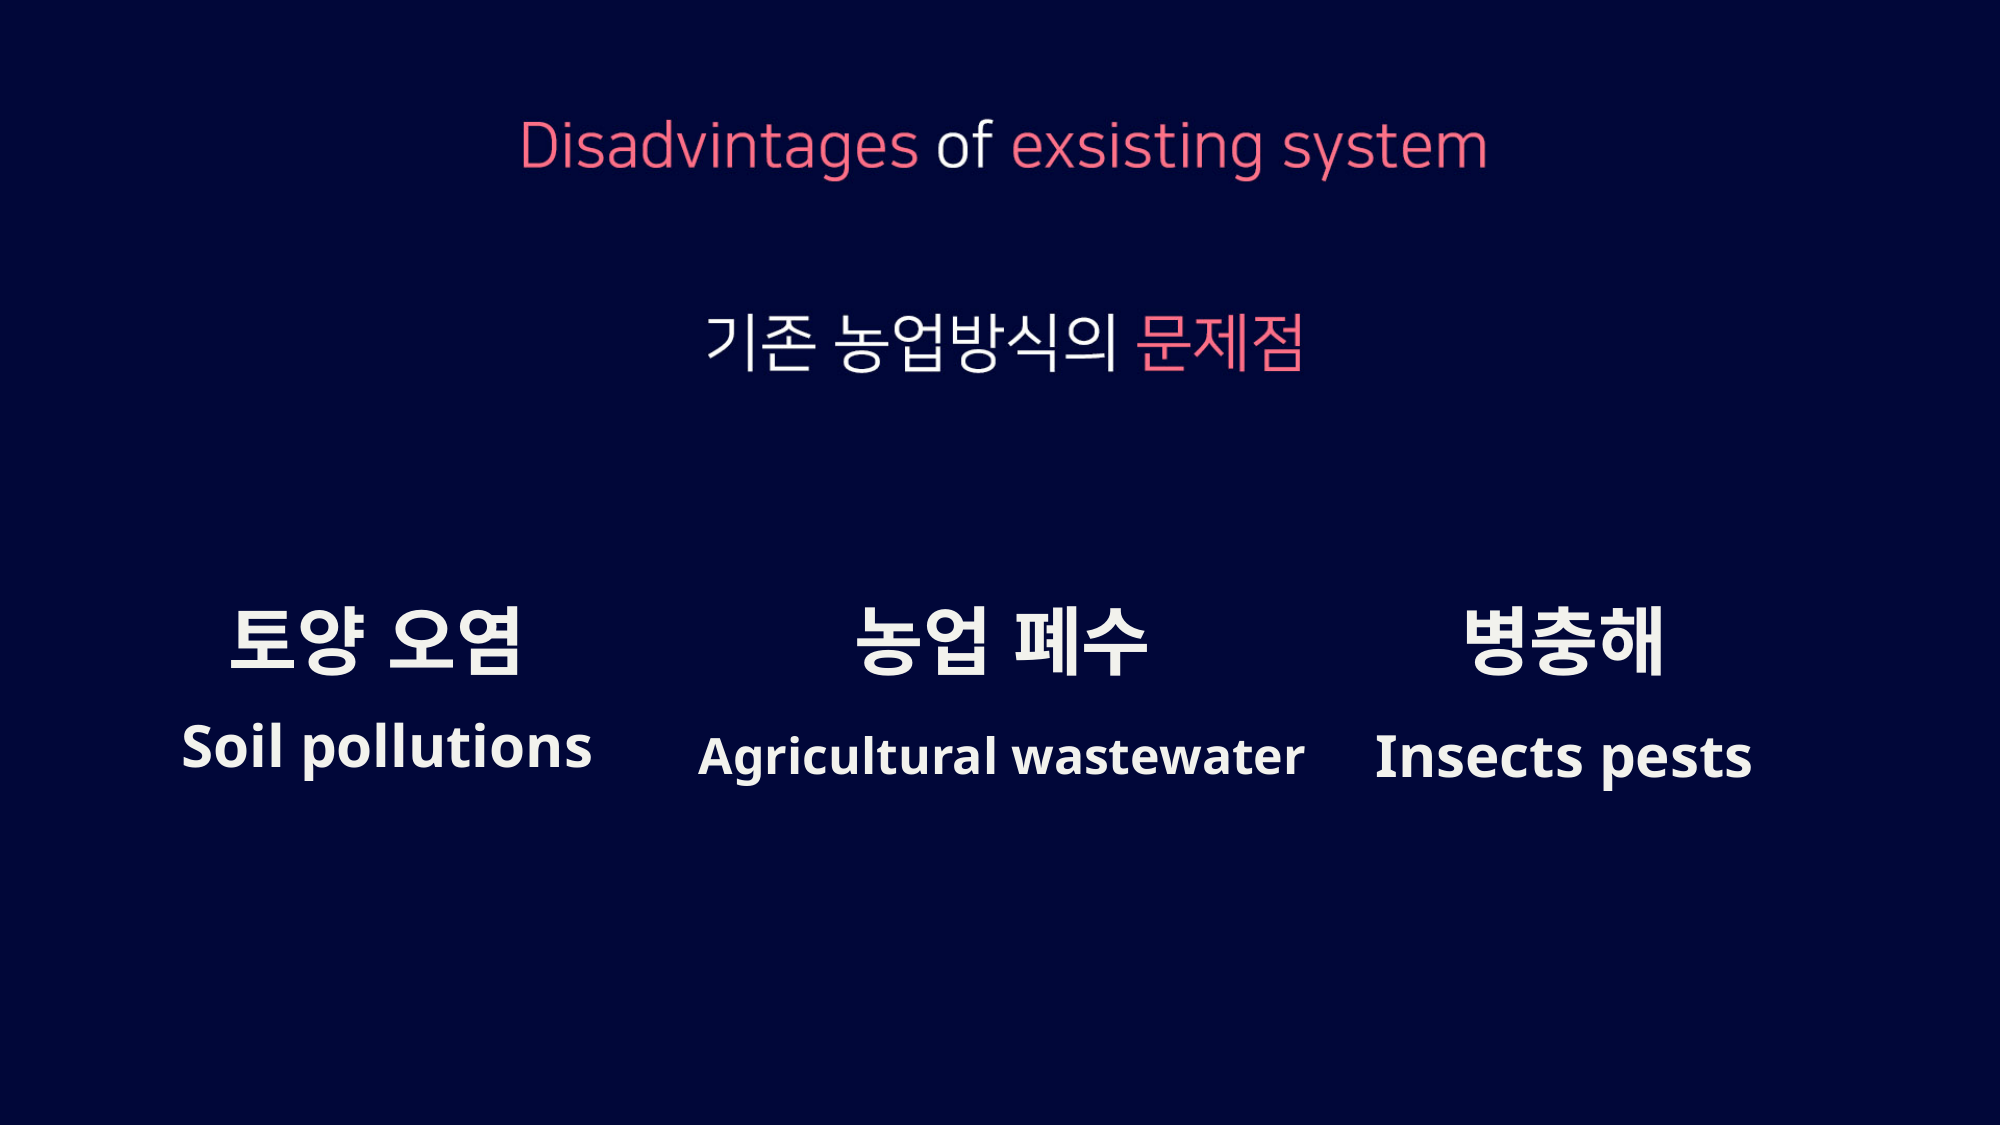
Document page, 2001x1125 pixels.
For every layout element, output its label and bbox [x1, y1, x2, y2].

text_box [193, 586, 582, 789]
text_box [720, 586, 1285, 793]
picture [434, 40, 1565, 472]
text_box [1380, 586, 1749, 798]
